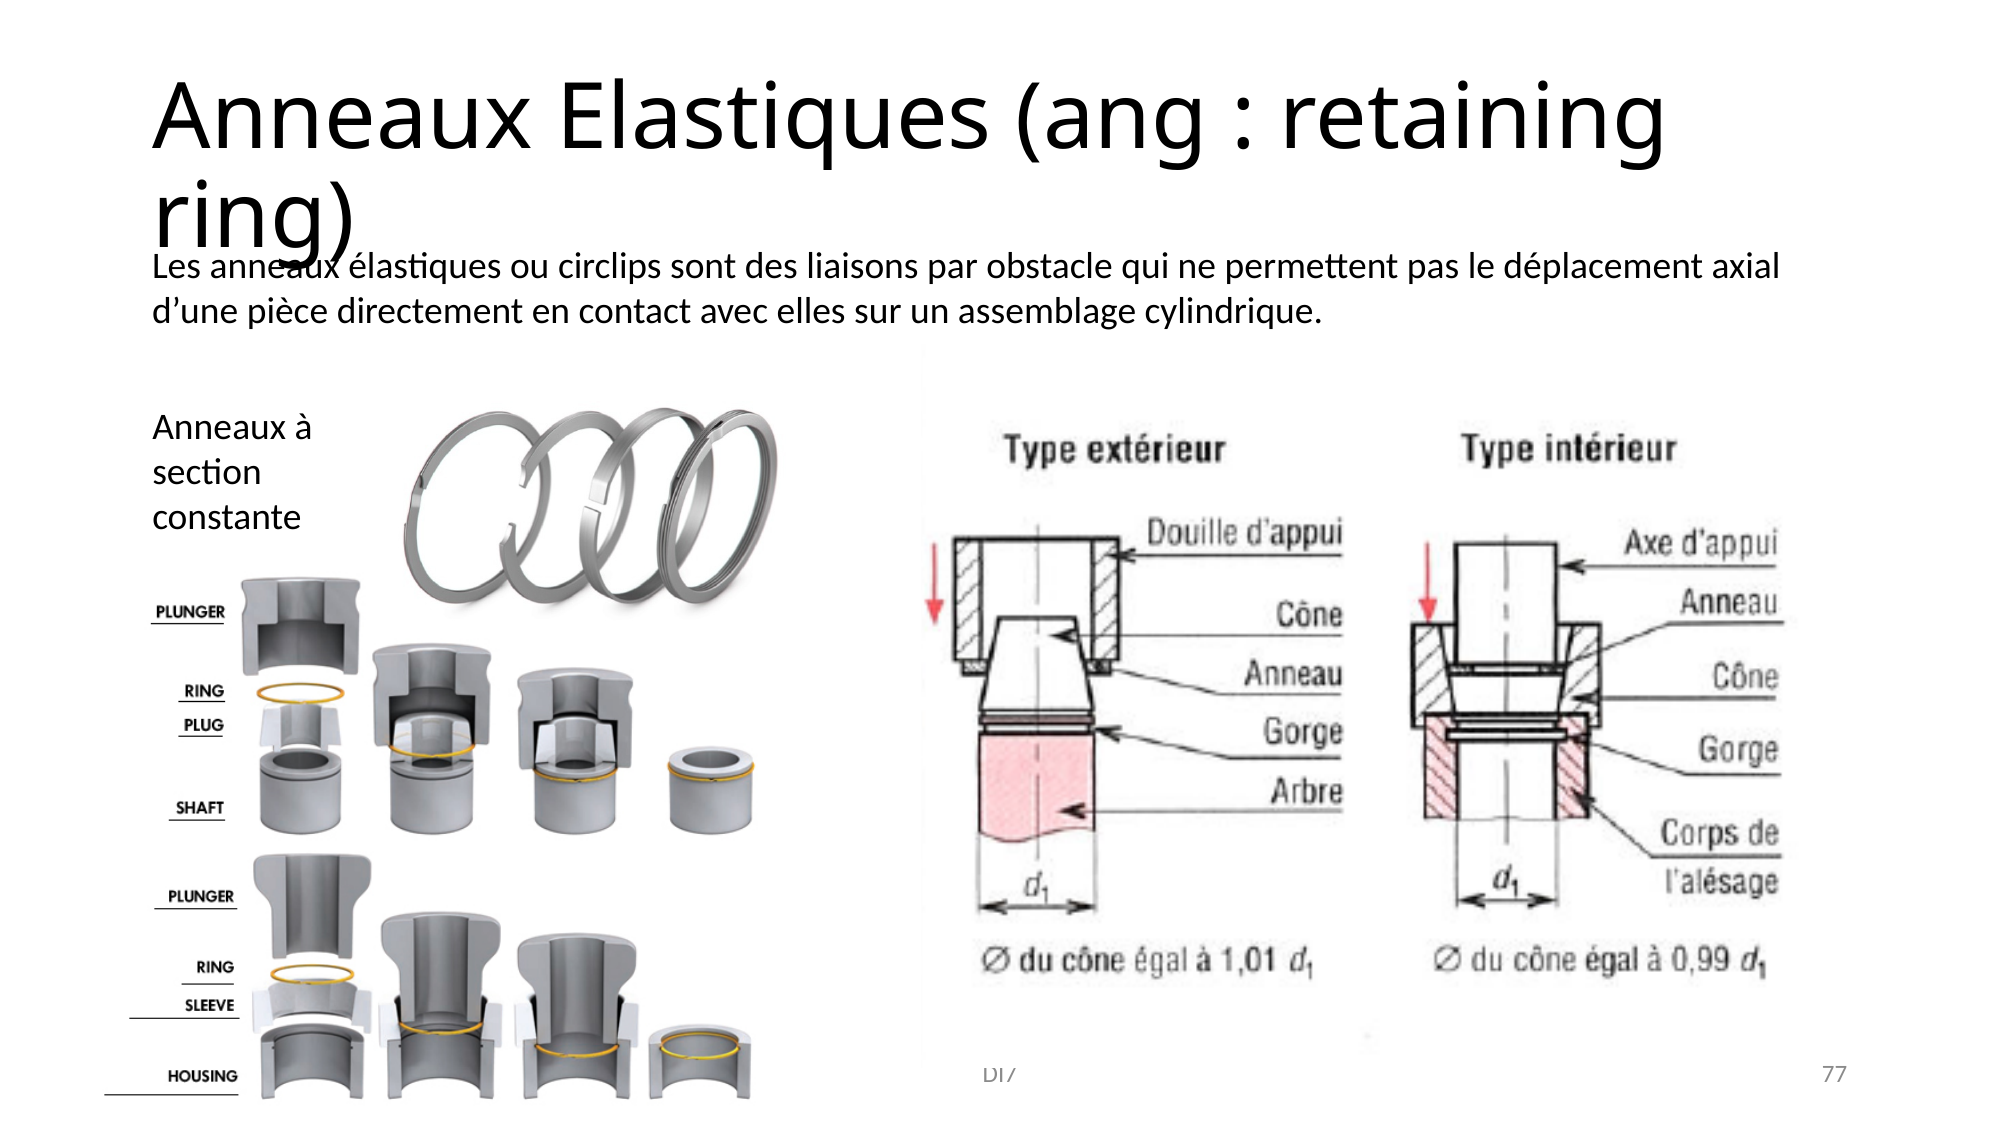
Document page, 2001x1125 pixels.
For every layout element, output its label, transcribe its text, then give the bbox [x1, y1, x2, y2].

picture [78, 401, 796, 846]
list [101, 851, 760, 1108]
picture [921, 341, 1814, 1068]
text_box Les anneaux élastiques ou circlips sont des liaisons par obstacle qui ne permettent pas le déplacement axial d’une pièce directement en contact avec elles sur un assemblage cylindrique. [137, 233, 1863, 384]
footer DI7 [760, 1042, 1338, 1103]
text_box Anneaux à section constante [137, 394, 349, 545]
slide_number 77 [1412, 1042, 1863, 1103]
title Anneaux Elastiques (ang : retaining ring) [137, 59, 1863, 233]
